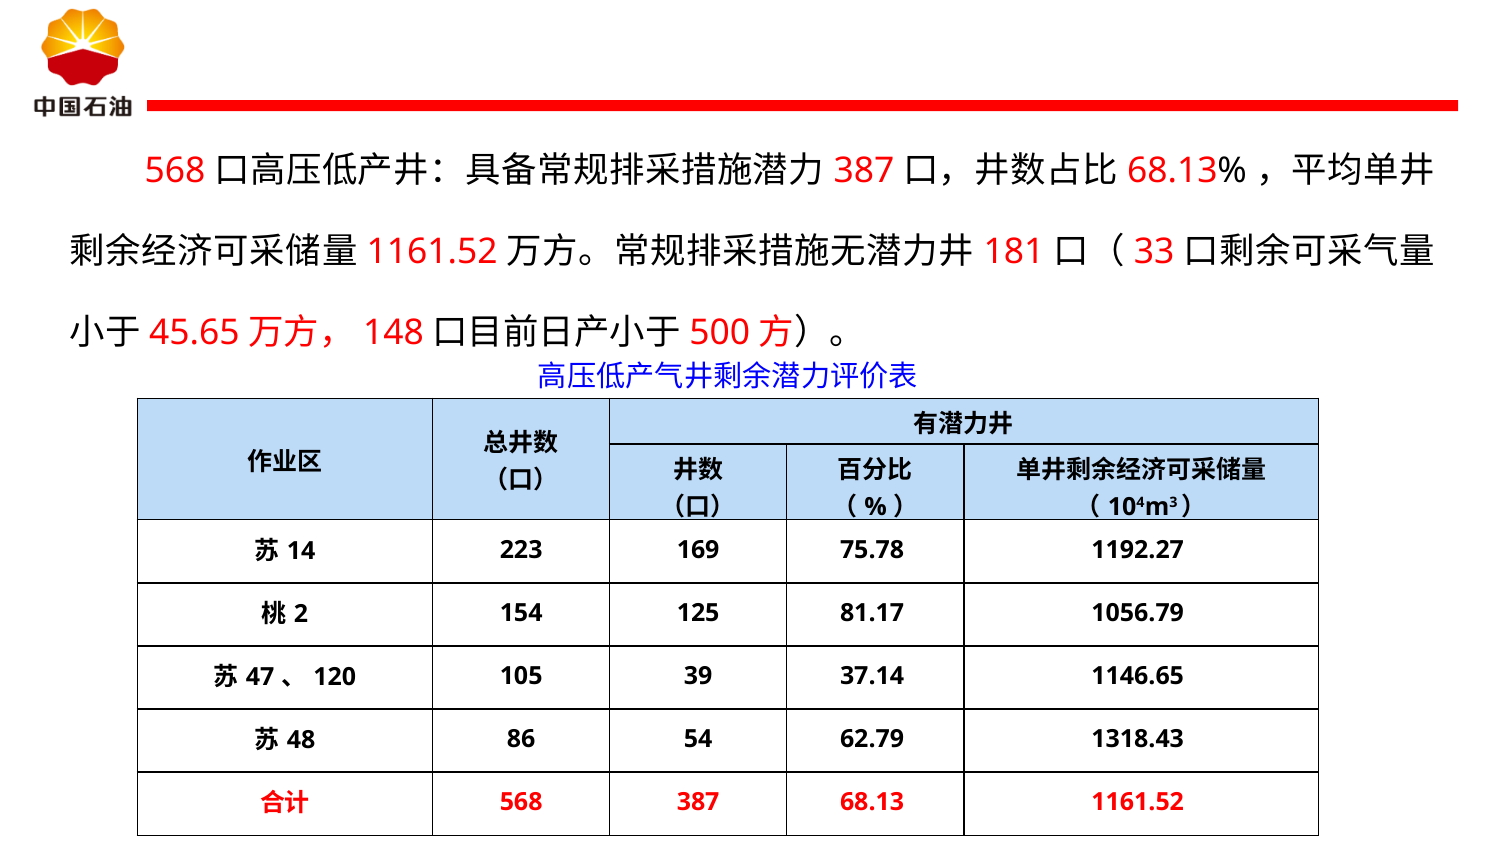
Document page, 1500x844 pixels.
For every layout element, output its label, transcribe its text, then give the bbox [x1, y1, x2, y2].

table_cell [138, 710, 432, 771]
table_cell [610, 710, 786, 771]
table_header 总井数 （口） [433, 399, 609, 519]
text_box 高压低产气井剩余潜力评价表 [137, 351, 1319, 398]
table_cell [787, 647, 963, 708]
table_cell 105 [433, 647, 609, 708]
table_cell 169 [610, 520, 786, 582]
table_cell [787, 710, 963, 771]
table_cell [433, 773, 609, 835]
table_cell 单井剩余经济可采储量 （104m3） [965, 445, 1318, 519]
table_cell 75.78 [787, 520, 963, 582]
text_box 568口高压低产井：具备常规排采措施潜力387口，井数占比68.13%，平均单井剩余经济可采储量1161.52万方。常规排采措施无潜力井181口（33口剩余可采气量小于45.65万方，148口目前日产小于500方）。 [54, 101, 1450, 359]
table_header 有潜力井 [610, 399, 1318, 443]
table_cell 苏14 [138, 520, 432, 582]
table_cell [965, 647, 1318, 708]
table_cell 苏47、120 [138, 647, 432, 708]
table_cell 井数 （口） [610, 445, 786, 519]
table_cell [138, 773, 432, 835]
table_cell 125 [610, 584, 786, 645]
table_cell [787, 773, 963, 835]
table_cell 1192.27 [965, 520, 1318, 582]
table_cell 1056.79 [965, 584, 1318, 645]
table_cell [433, 710, 609, 771]
table_cell 桃2 [138, 584, 432, 645]
table_cell 39 [610, 647, 786, 708]
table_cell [965, 710, 1318, 771]
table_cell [610, 773, 786, 835]
table_cell 81.17 [787, 584, 963, 645]
table_cell 百分比 （%） [787, 445, 963, 519]
table_cell 223 [433, 520, 609, 582]
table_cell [965, 773, 1318, 835]
picture [32, 8, 133, 118]
table_cell 154 [433, 584, 609, 645]
table_header 作业区 [138, 399, 432, 519]
